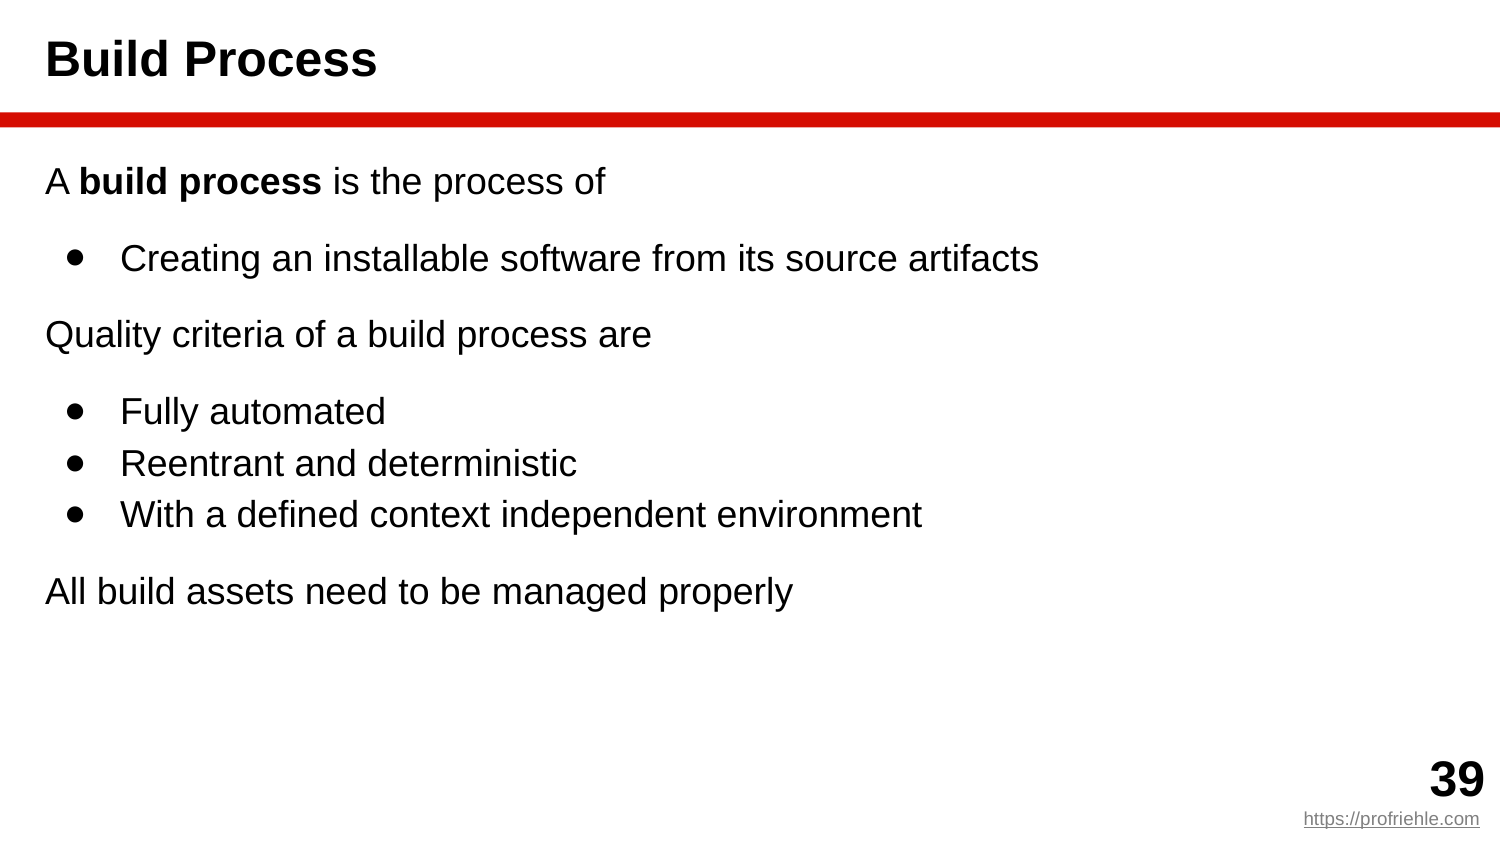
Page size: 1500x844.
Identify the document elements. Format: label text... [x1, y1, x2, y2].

title Build Process [0, 0, 1500, 113]
list A build process is the process of Creating an installable software from its source artifacts Quality criteria of a build process are Fully automated Reentrant and deterministic With a defined context independent environment All build assets need to be managed properly [45, 150, 1455, 825]
slide_number ‹#› https://profriehle.com [1200, 724, 1500, 844]
